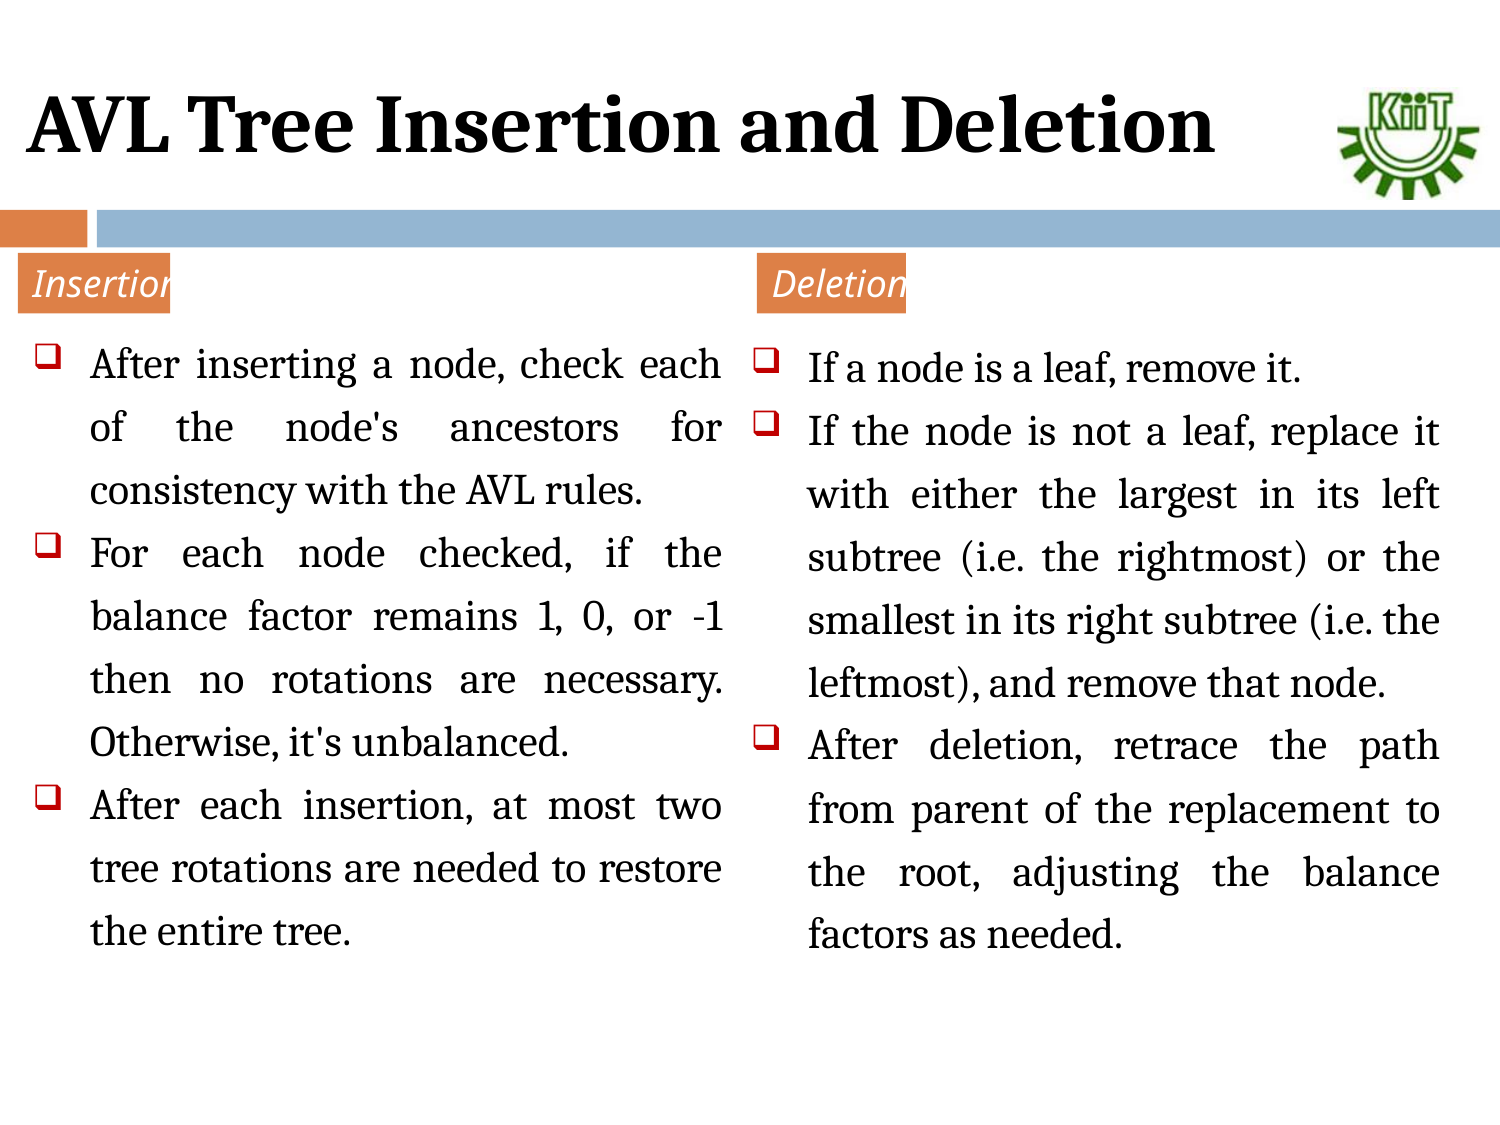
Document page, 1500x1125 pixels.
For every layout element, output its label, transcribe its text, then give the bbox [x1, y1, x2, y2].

text_box Insertion [17, 252, 171, 314]
text_box After inserting a node, check each of the node's ancestors for consistency with the AVL rules. For each node checked, if the balance factor remains 1, 0, or -1 then no rotations are necessary. Otherwise, it's unbalanced. After each insertion, at most two tree rotations are needed to restore the entire tree. [17, 316, 738, 969]
text_box Deletion [756, 252, 906, 314]
text_box If a node is a leaf, remove it. If the node is not a leaf, replace it with either the largest in its left subtree (i.e. the rightmost) or the smallest in its right subtree (i.e. the leftmost), and remove that node. After deletion, retrace the path from parent of the replacement to the root, adjusting the balance factors as needed. [736, 320, 1456, 1030]
picture [1337, 87, 1491, 201]
title AVL Tree Insertion and Deletion [10, 37, 1349, 201]
